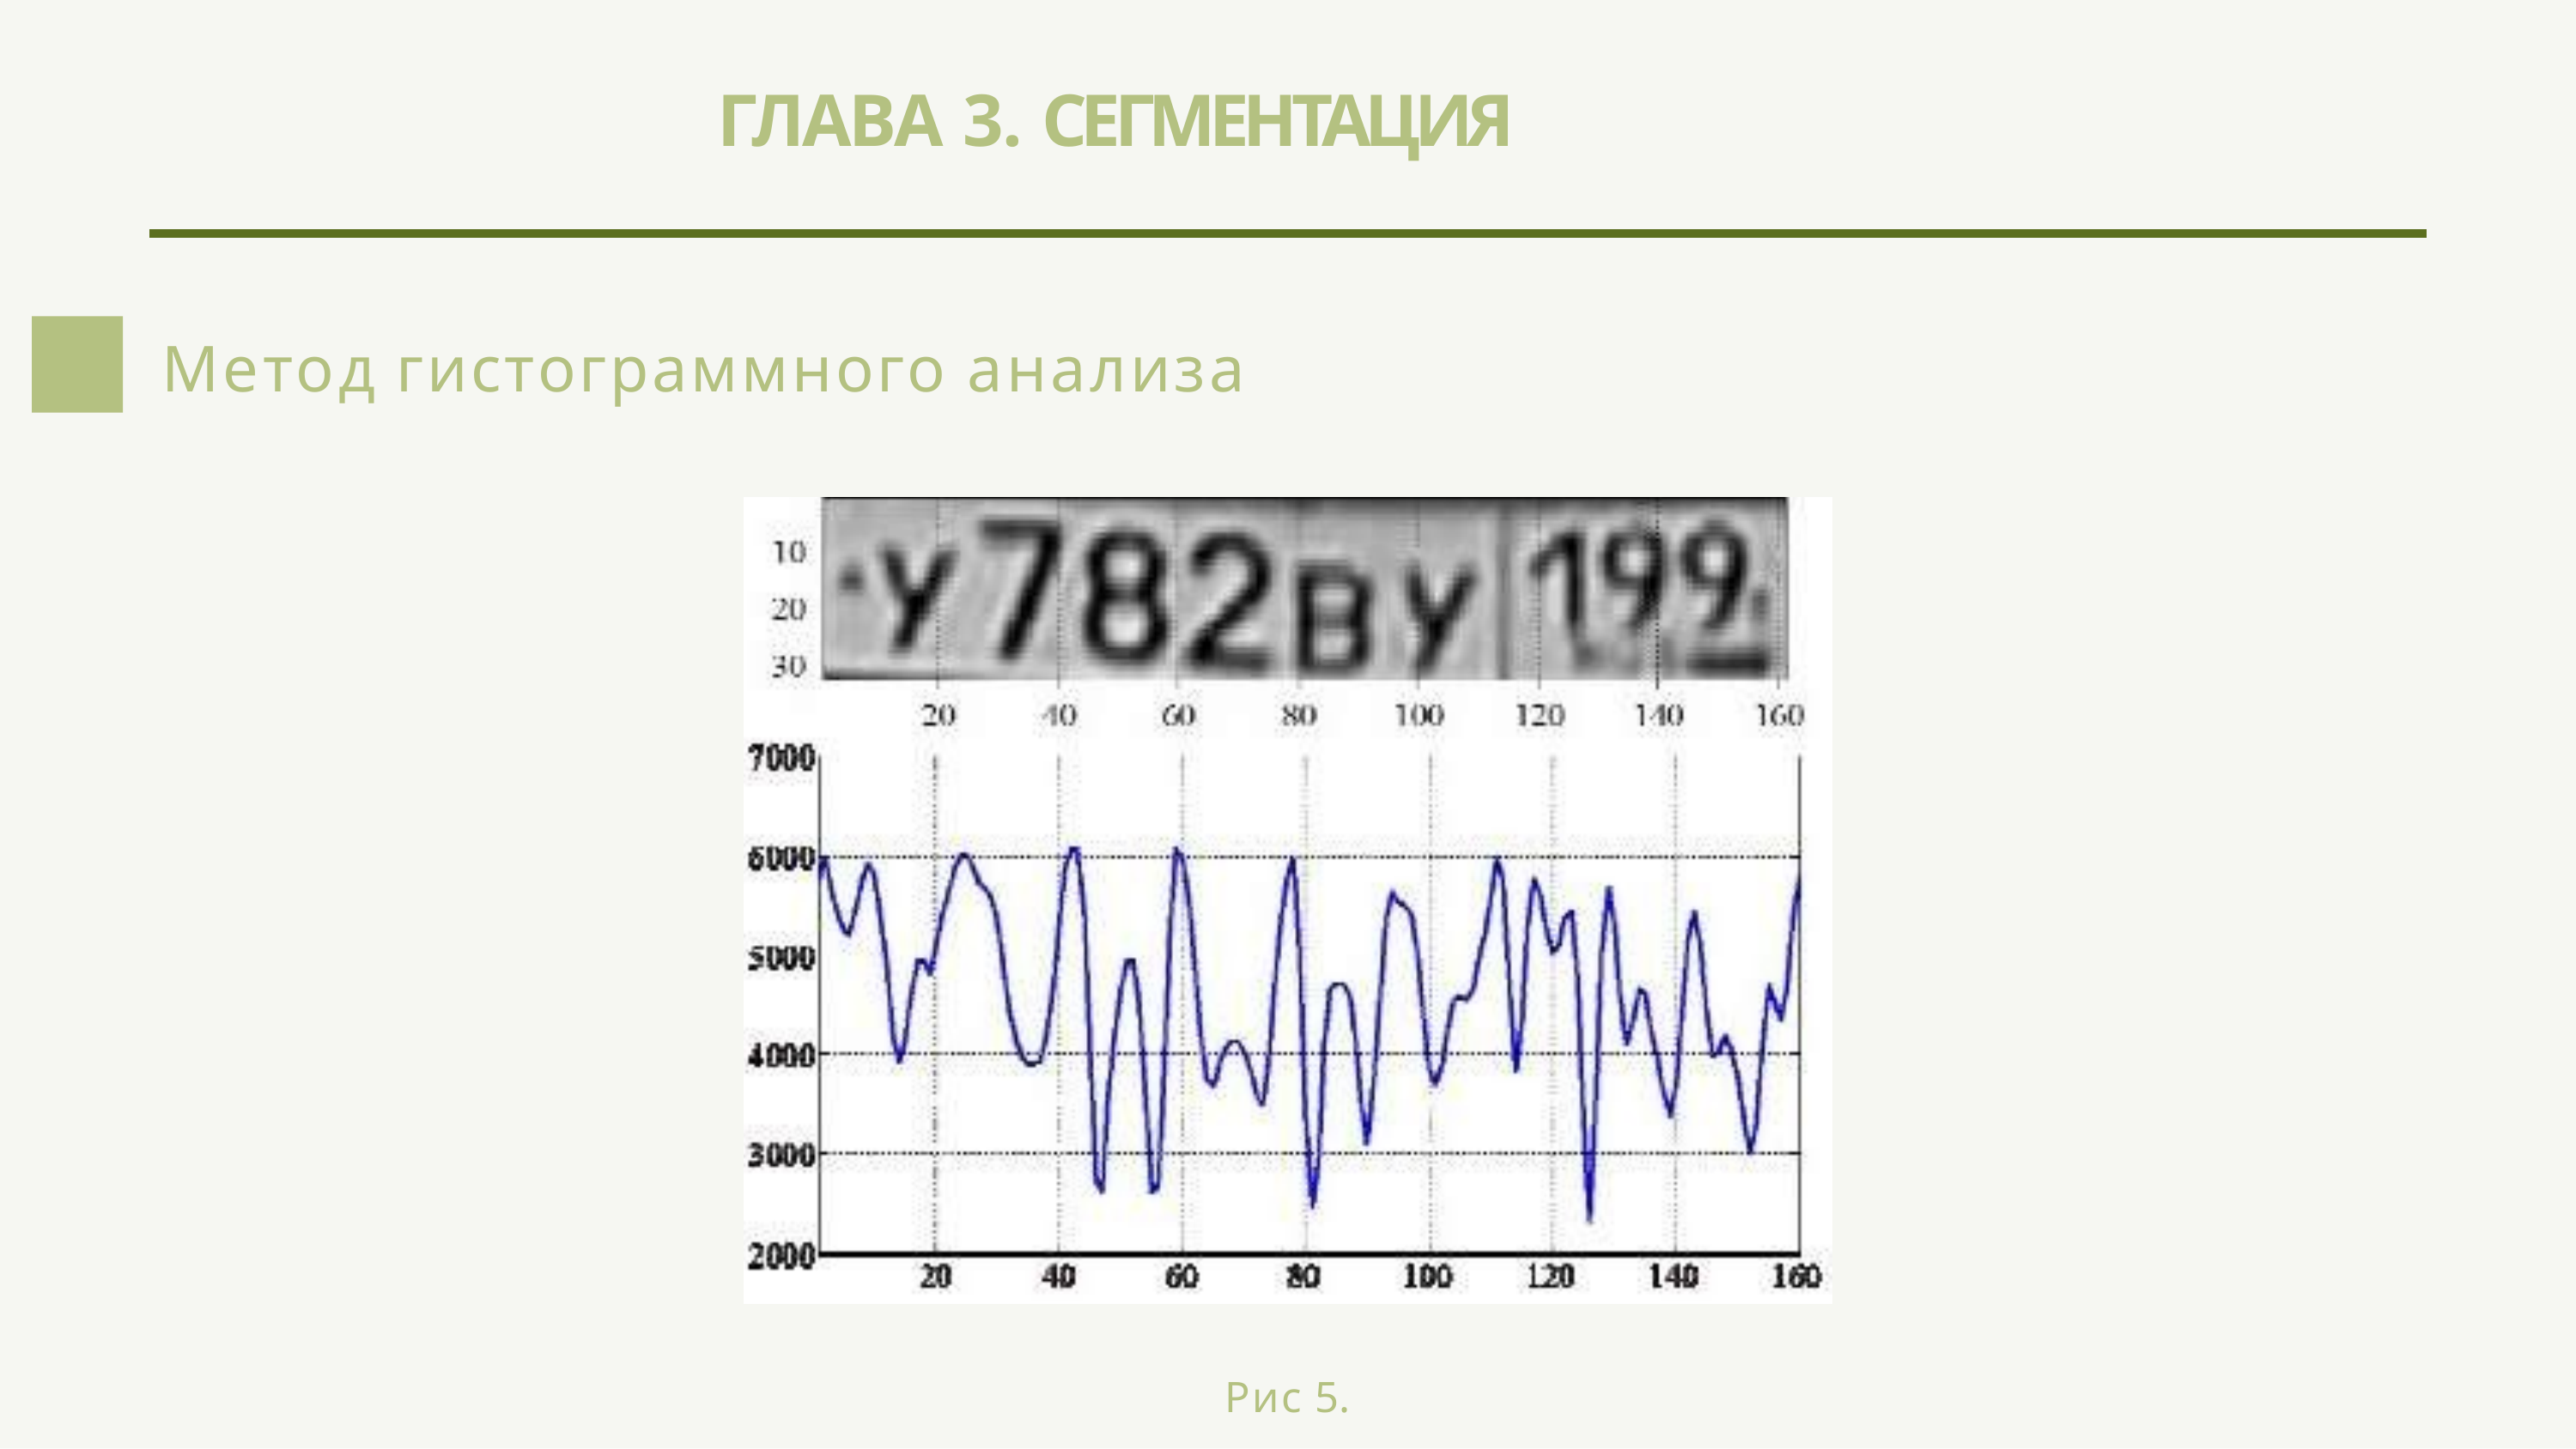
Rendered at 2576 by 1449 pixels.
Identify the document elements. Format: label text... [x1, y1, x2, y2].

picture [744, 497, 1832, 1304]
text_box ГЛАВА 3. СЕГМЕНТАЦИЯ [715, 72, 1770, 161]
text_box Рис 5. [1223, 1368, 1441, 1422]
text_box Метод гистограммного анализа [160, 326, 1623, 405]
